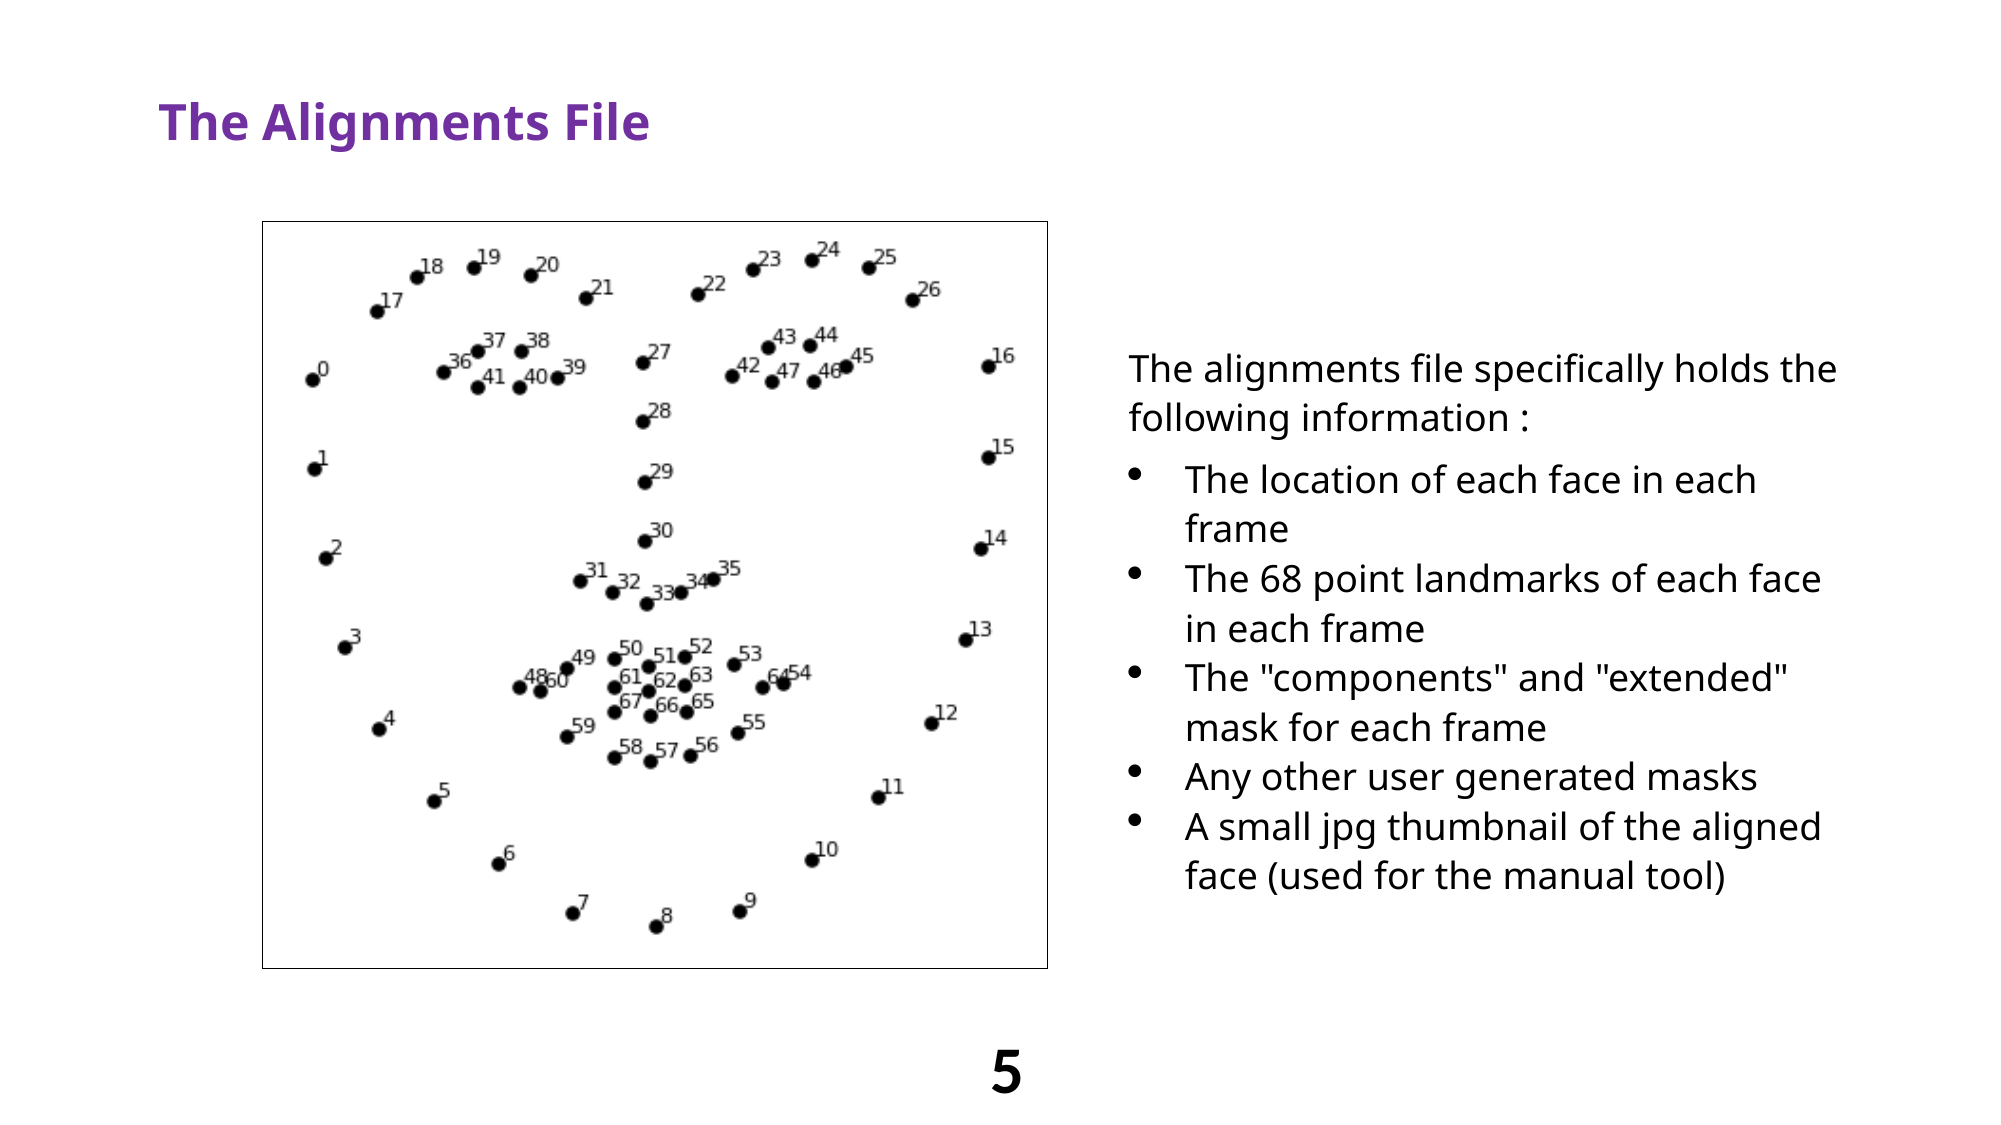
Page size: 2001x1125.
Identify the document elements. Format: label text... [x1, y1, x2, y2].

text_box 5 [976, 1019, 1074, 1114]
text_box The alignments file specifically holds the following information : The location of each face in each frame The 68 point landmarks of each face in each frame The "components" and "extended" mask for each frame Any other user generated masks A small jpg thumbnail of the aligned face (used for the manual tool) [1113, 332, 1872, 905]
picture [262, 221, 1048, 969]
text_box The Alignments File [143, 77, 666, 158]
